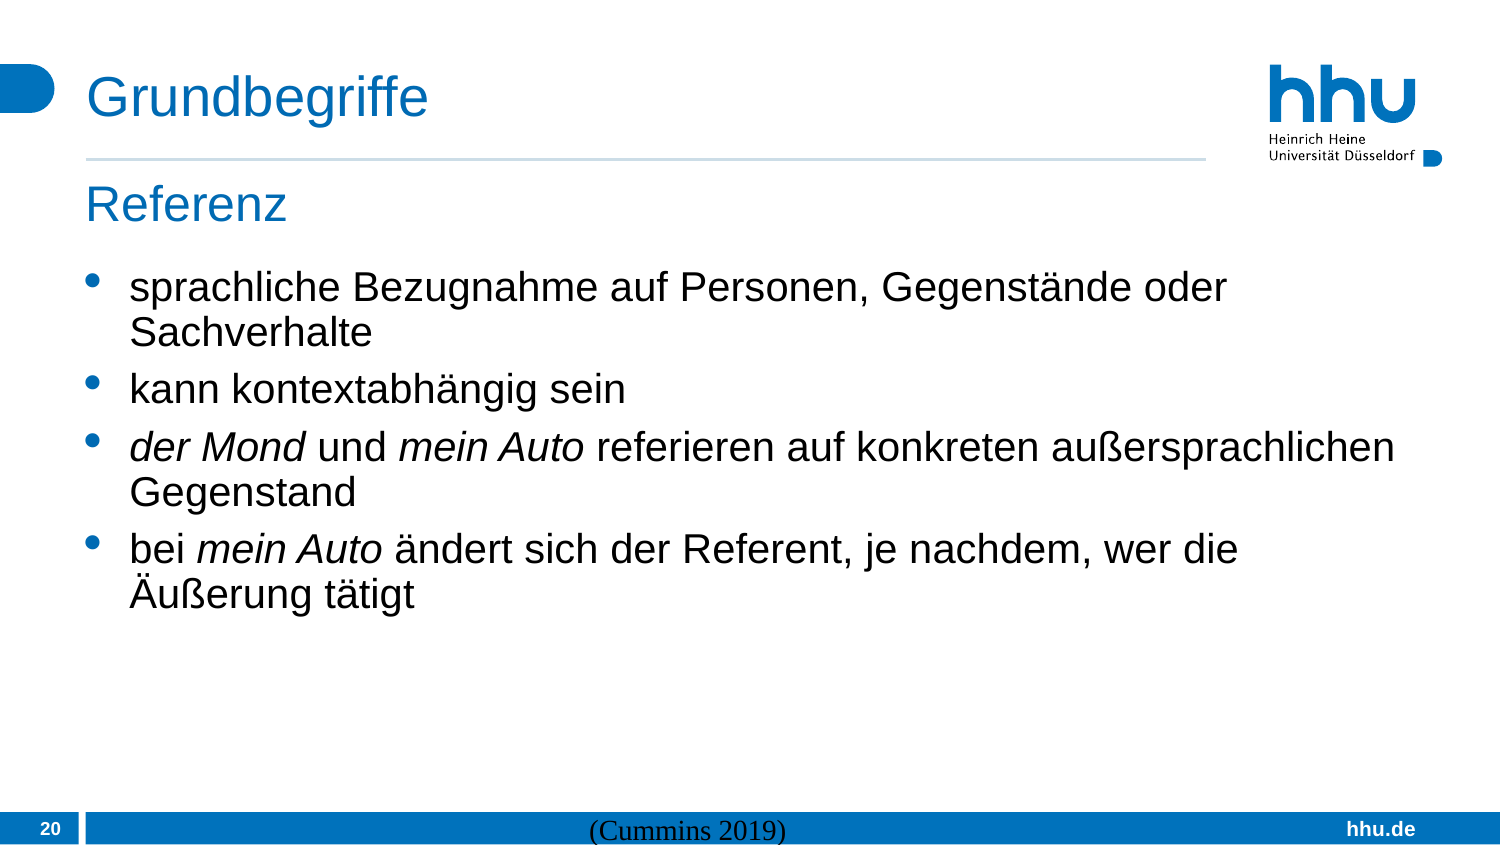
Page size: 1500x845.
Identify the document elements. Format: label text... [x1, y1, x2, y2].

title Grundbegriffe [86, 54, 1207, 129]
slide_number 20 [5, 816, 62, 841]
list sprachliche Bezugnahme auf Personen, Gegenstände oder Sachverhalte kann kontextabhängig sein der Mond und mein Auto referieren auf konkreten außersprachlichen Gegenstand bei mein Auto ändert sich der Referent, je nachdem, wer die Äußerung tätigt [85, 253, 1415, 797]
footer (Cummins 2019) [103, 816, 1273, 841]
list Referenz [85, 178, 1415, 232]
